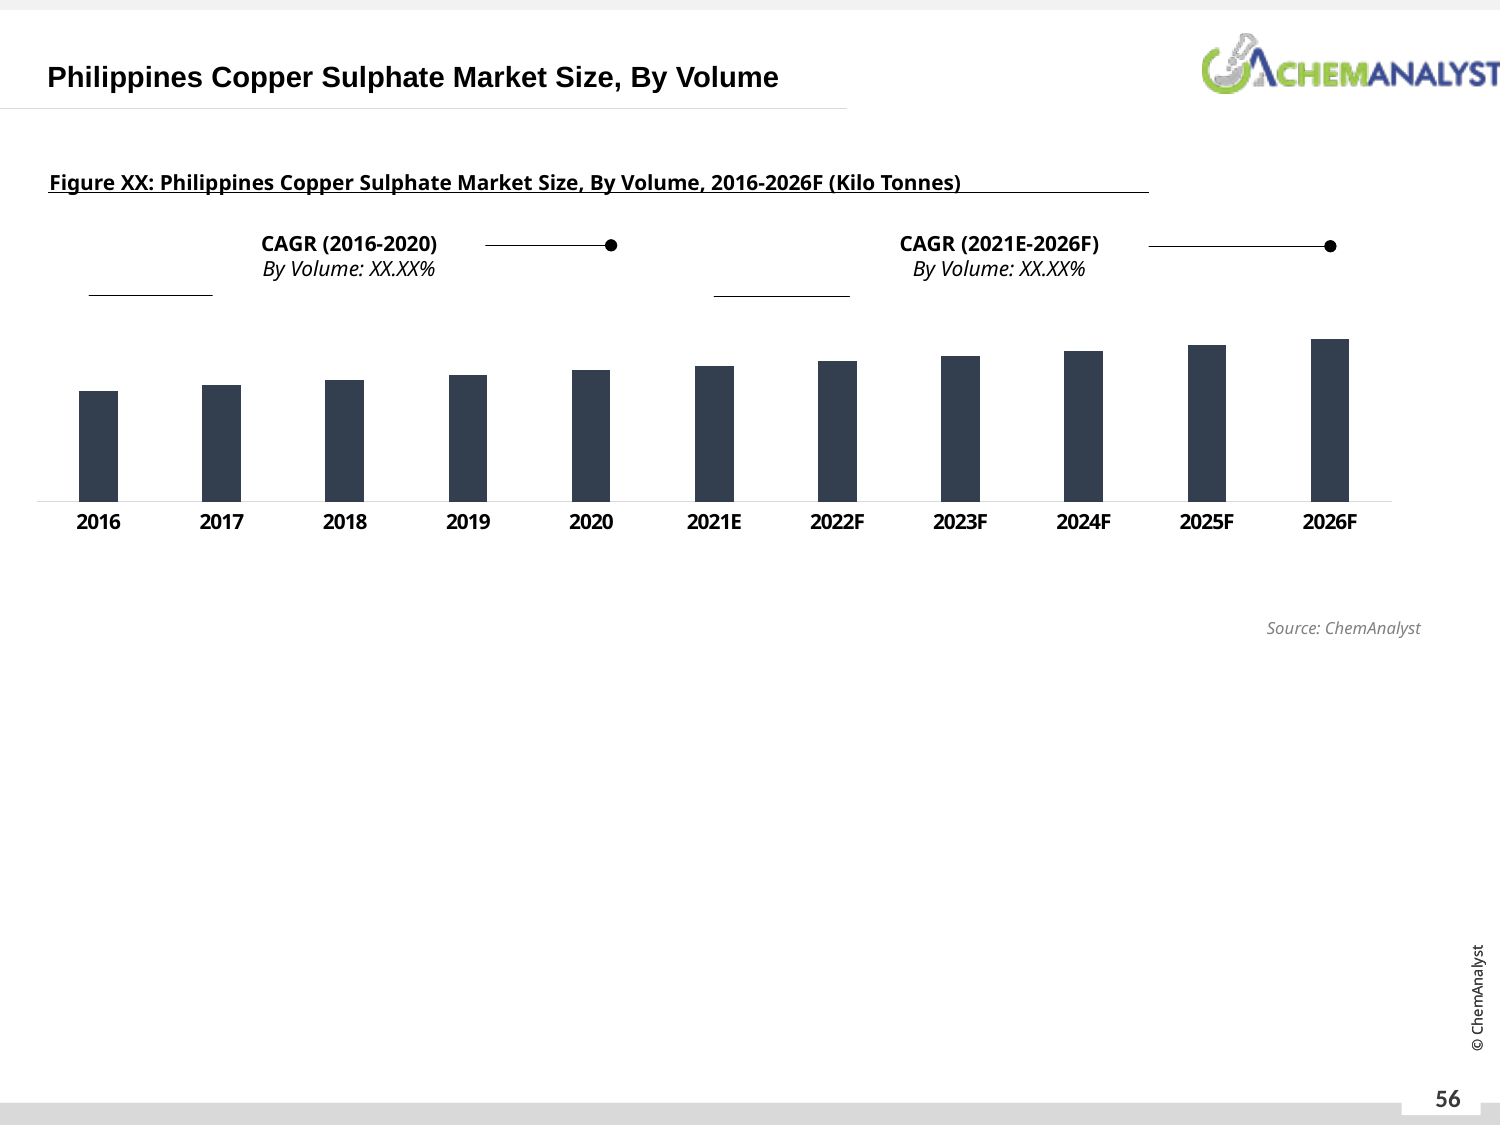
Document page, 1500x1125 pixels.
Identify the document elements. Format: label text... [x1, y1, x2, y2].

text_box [714, 213, 1331, 299]
picture [1202, 33, 1500, 94]
chart [36, 269, 1393, 582]
text_box Source: ChemAnalyst [1073, 610, 1436, 646]
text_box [89, 212, 612, 298]
text_box Figure XX: Philippines Copper Sulphate Market Size, By Volume, 2016-2026F (Kilo Tonnes) [34, 150, 1358, 203]
text_box Philippines Copper Sulphate Market Size, By Volume [32, 50, 1496, 101]
